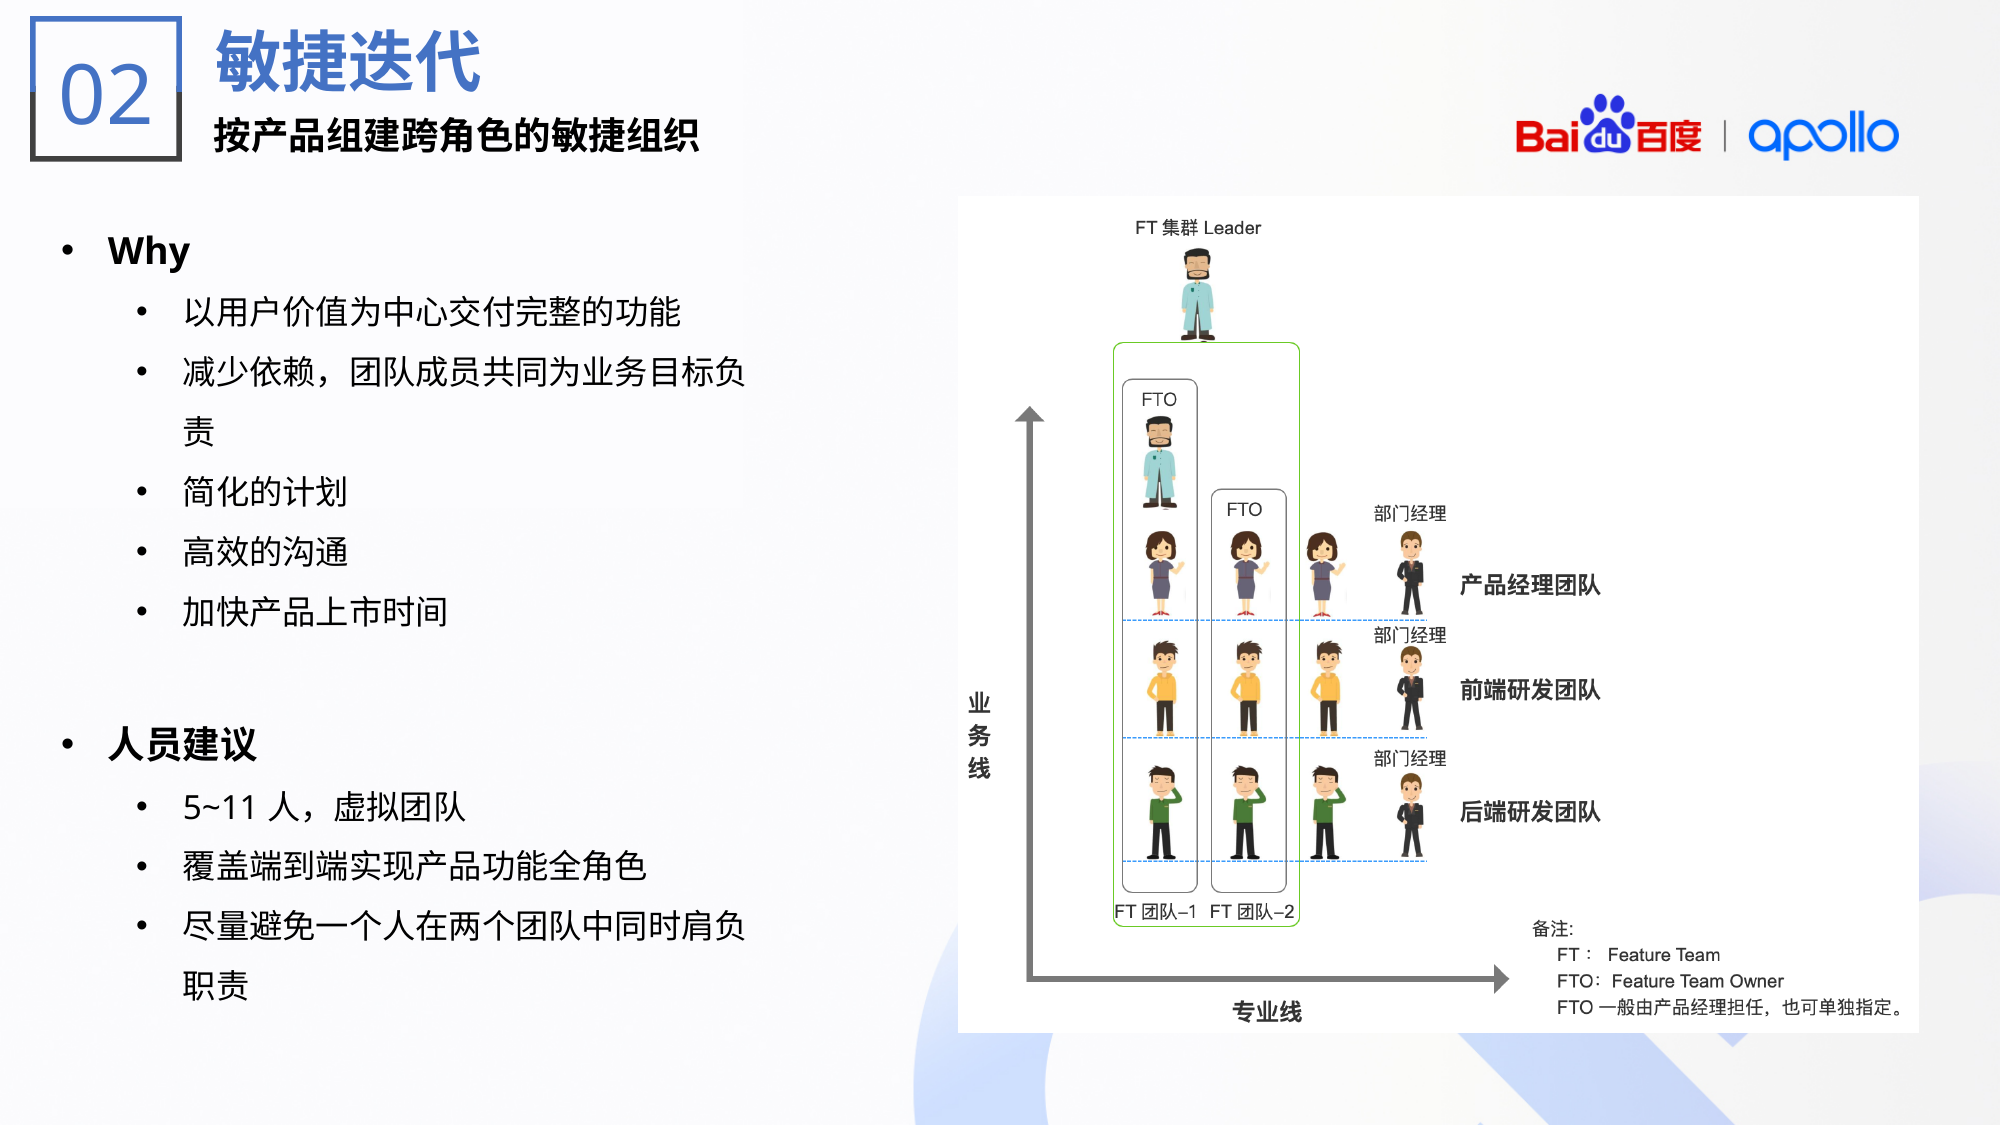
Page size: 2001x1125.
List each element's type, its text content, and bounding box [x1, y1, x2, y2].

picture [0, 0, 2000, 1125]
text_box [30, 16, 182, 162]
text_box Why 以用户价值为中心交付完整的功能 减少依赖，团队成员共同为业务目标负责 简化的计划 高效的沟通 加快产品上市时间 人员建议 5~11人，虚拟团队 覆盖端到端实现产品功能全角色 尽量避免一个人在两个团队中同时肩负职责 [46, 196, 792, 1081]
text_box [198, 12, 1365, 162]
